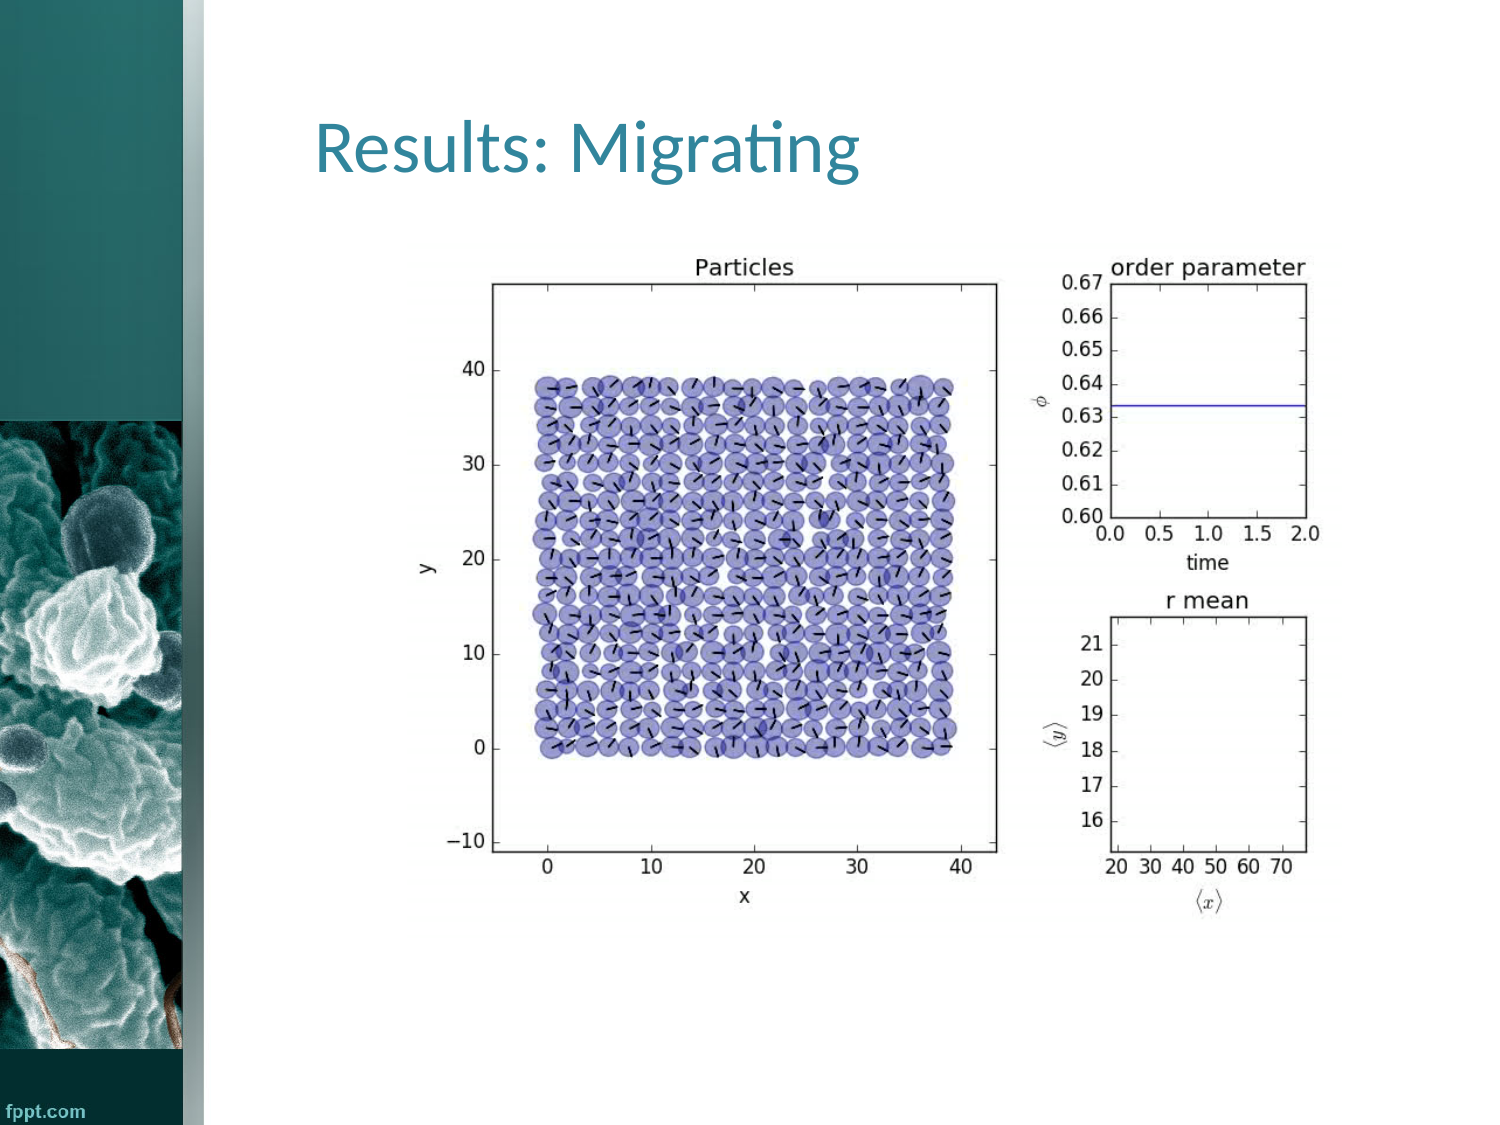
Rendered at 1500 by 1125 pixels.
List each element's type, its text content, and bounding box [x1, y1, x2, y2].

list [406, 236, 1343, 939]
picture [0, 0, 1500, 1125]
title Results: Migrating [299, 86, 1452, 199]
